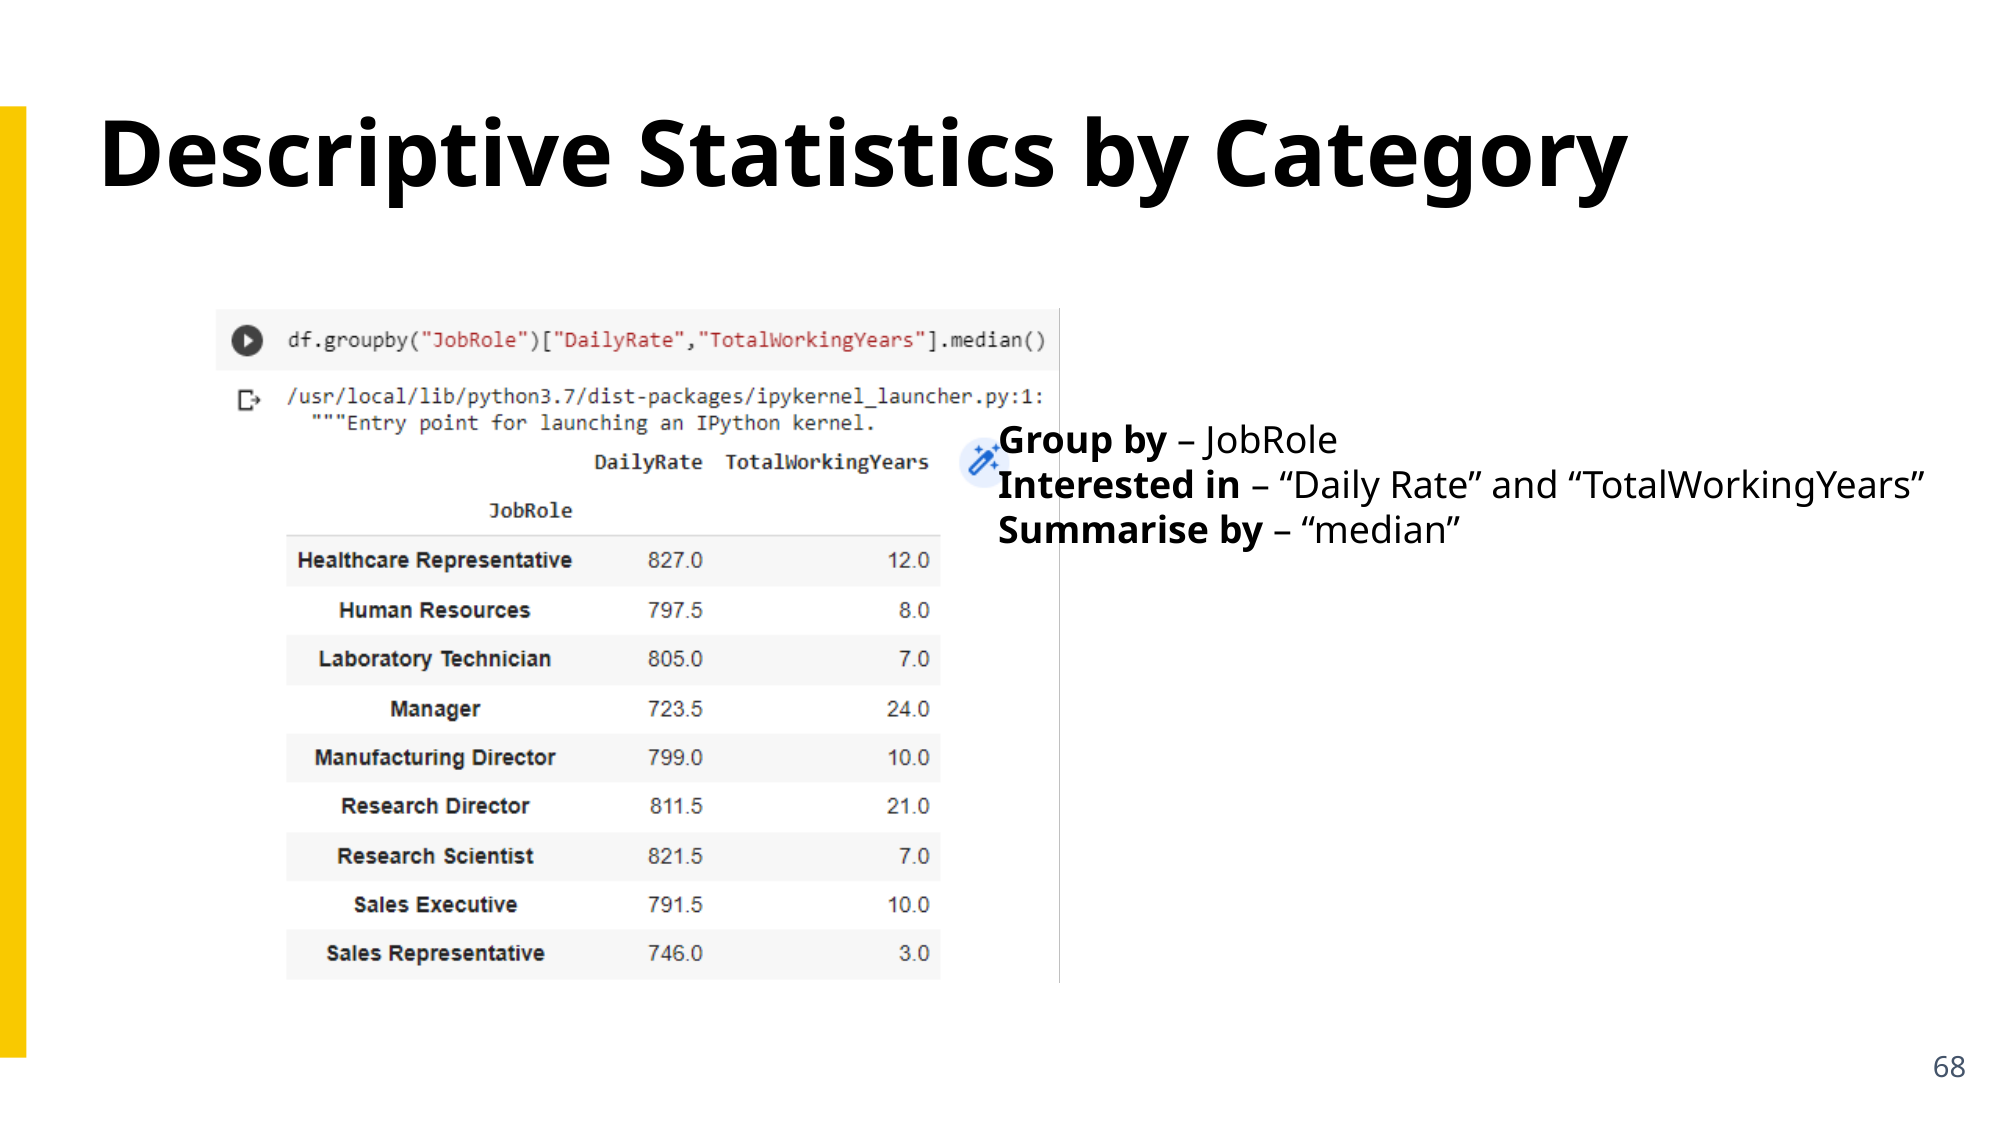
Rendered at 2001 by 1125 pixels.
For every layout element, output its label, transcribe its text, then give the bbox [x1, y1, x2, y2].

picture [210, 308, 1092, 983]
text_box Descriptive Statistics by Category [82, 59, 1918, 253]
text_box Group by – JobRole Interested in – “Daily Rate” and “TotalWorkingYears” Summarise by – “median” [1092, 408, 1941, 559]
text_box [0, 105, 27, 1059]
text_box 68 [1531, 1038, 1982, 1098]
